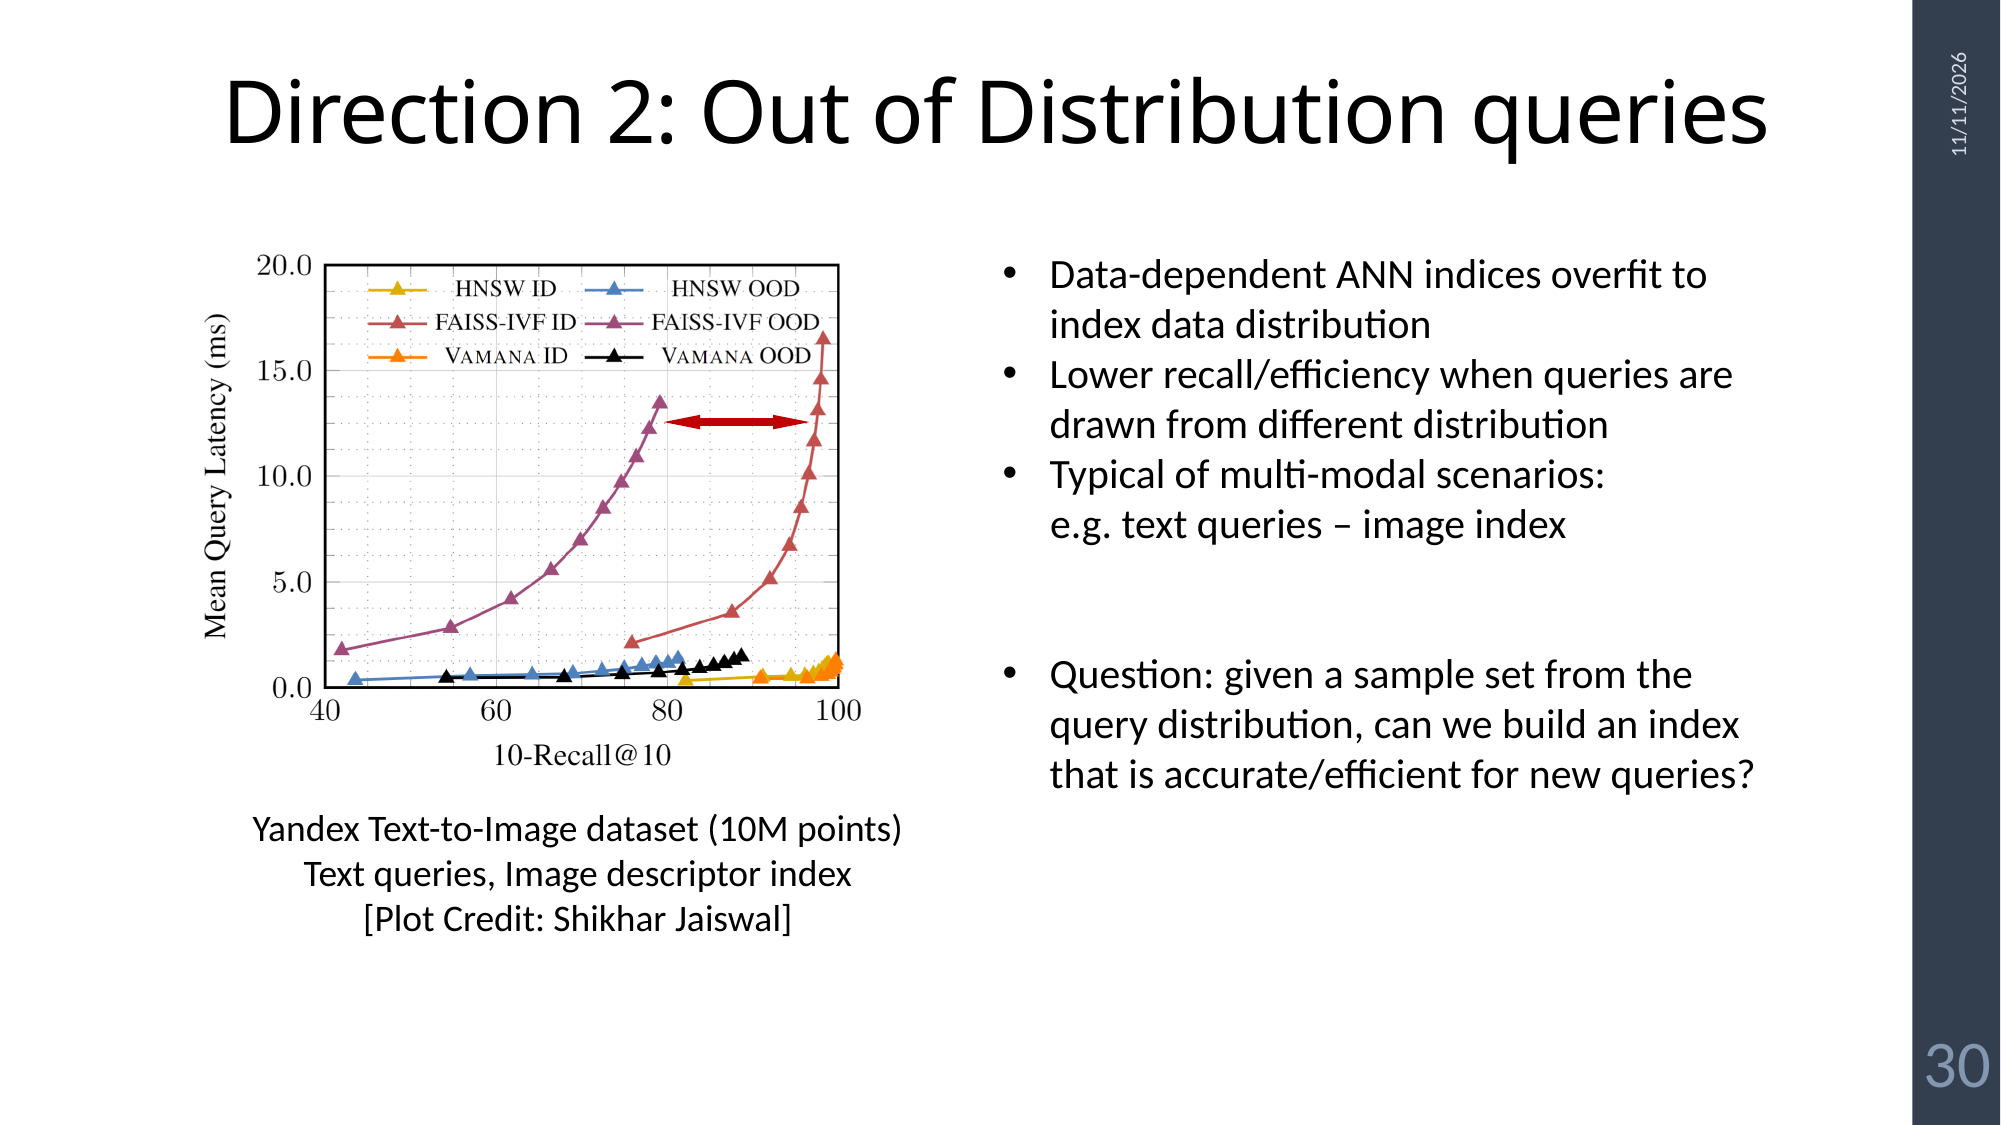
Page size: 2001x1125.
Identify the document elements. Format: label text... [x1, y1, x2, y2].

text_box Data-dependent ANN indices overfit to index data distribution Lower recall/efficiency when queries are drawn from different distribution Typical of multi-modal scenarios: e.g. text queries – image index Question: given a sample set from the query distribution, can we build an index that is accurate/efficient for new queries? [987, 239, 1780, 855]
text_box Yandex Text-to-Image dataset (10M points) Text queries, Image descriptor index [Plot Credit: Shikhar Jaiswal] [237, 819, 919, 947]
slide_number 12-Oct-22 [1927, 37, 1988, 351]
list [174, 221, 923, 811]
slide_number 30 [1912, 1012, 2000, 1110]
title Direction 2: Out of Distribution queries [206, 60, 1797, 171]
